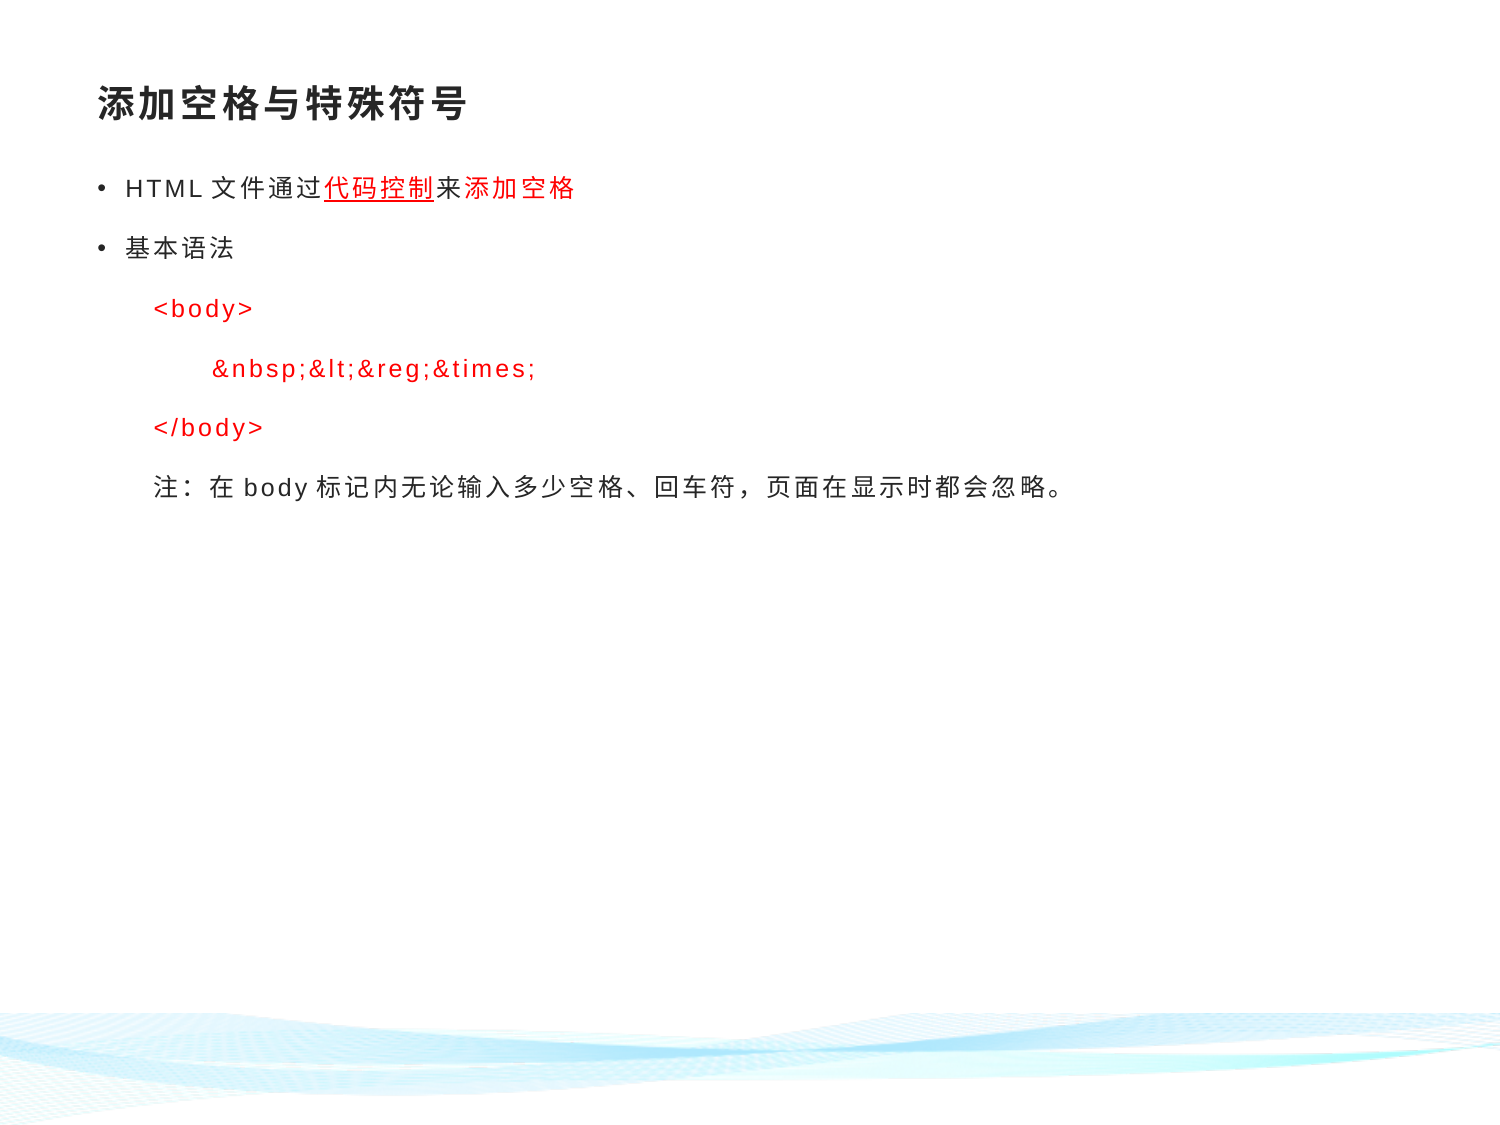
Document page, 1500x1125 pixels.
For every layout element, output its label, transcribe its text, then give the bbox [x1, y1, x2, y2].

picture [0, 1013, 1500, 1125]
title 添加空格与特殊符号 [82, 72, 1418, 146]
list HTML文件通过代码控制来添加空格 基本语法 <body> &nbsp;&lt;&reg;&times; </body> 注：在body标记内无论输入多少空格、回车符，页面在显示时都会忽略。 [82, 156, 1418, 1041]
